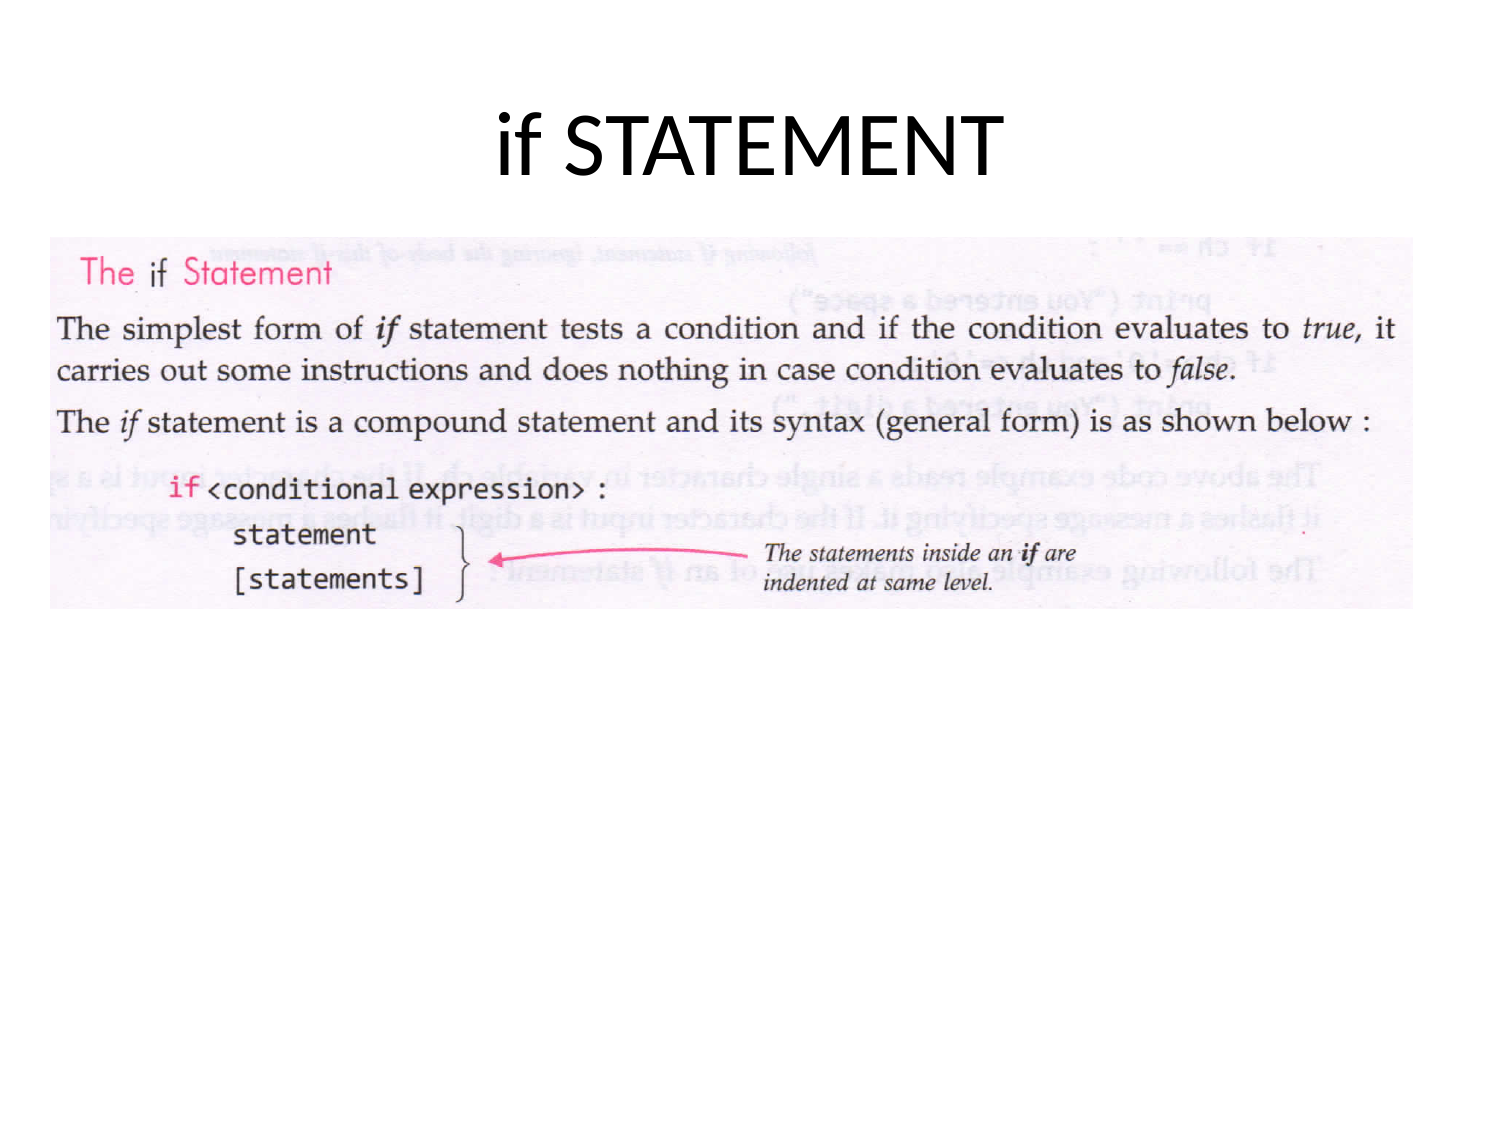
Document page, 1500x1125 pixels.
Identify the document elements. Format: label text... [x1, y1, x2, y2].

title if STATEMENT [75, 45, 1425, 233]
picture [49, 237, 1413, 609]
